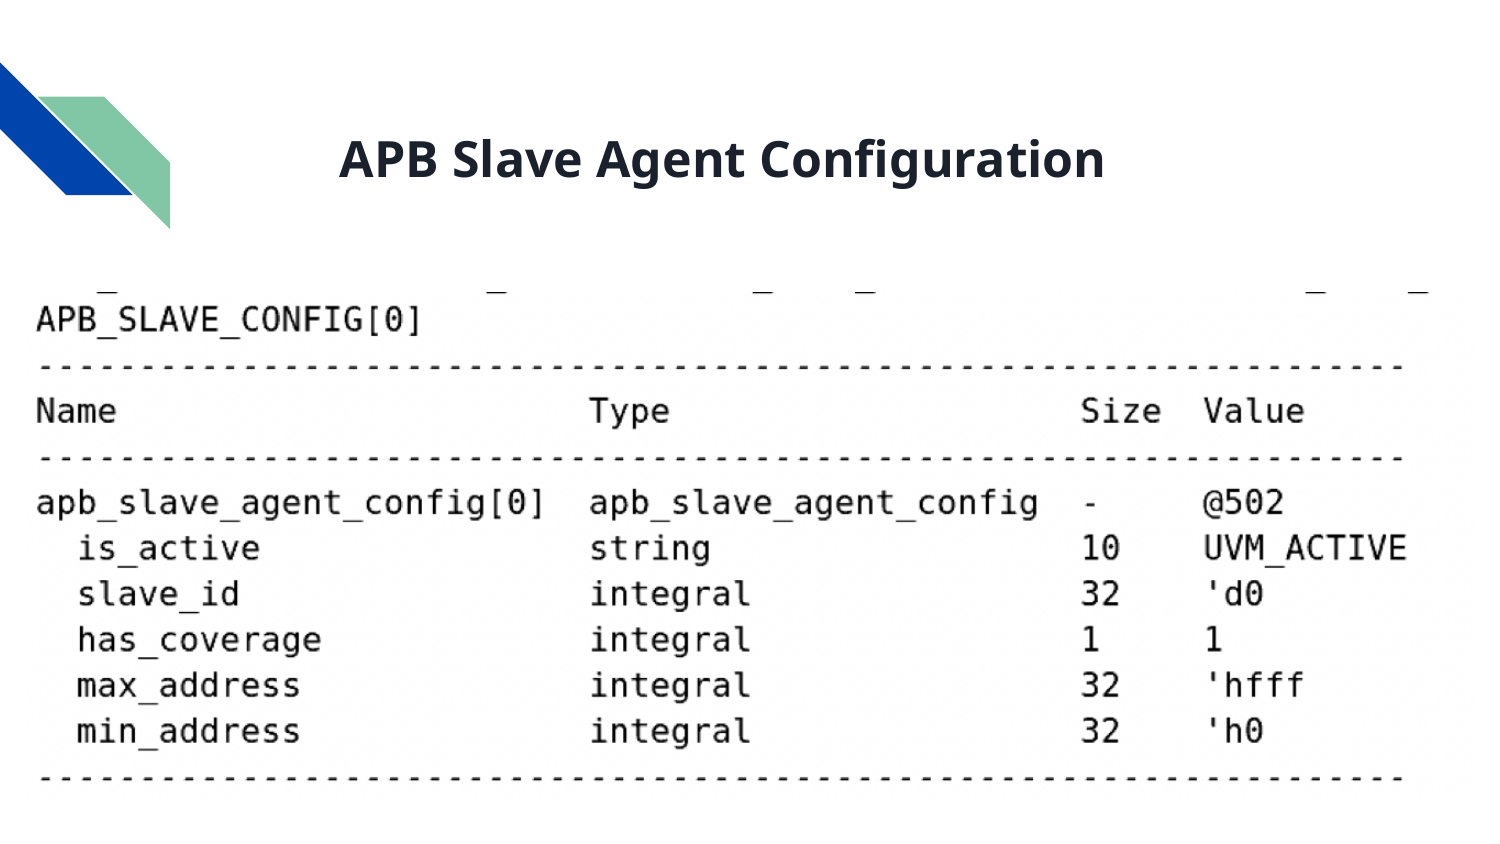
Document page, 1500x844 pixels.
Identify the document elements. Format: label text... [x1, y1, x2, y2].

picture [24, 291, 1476, 799]
text_box APB Slave Agent Configuration [24, 112, 1500, 203]
